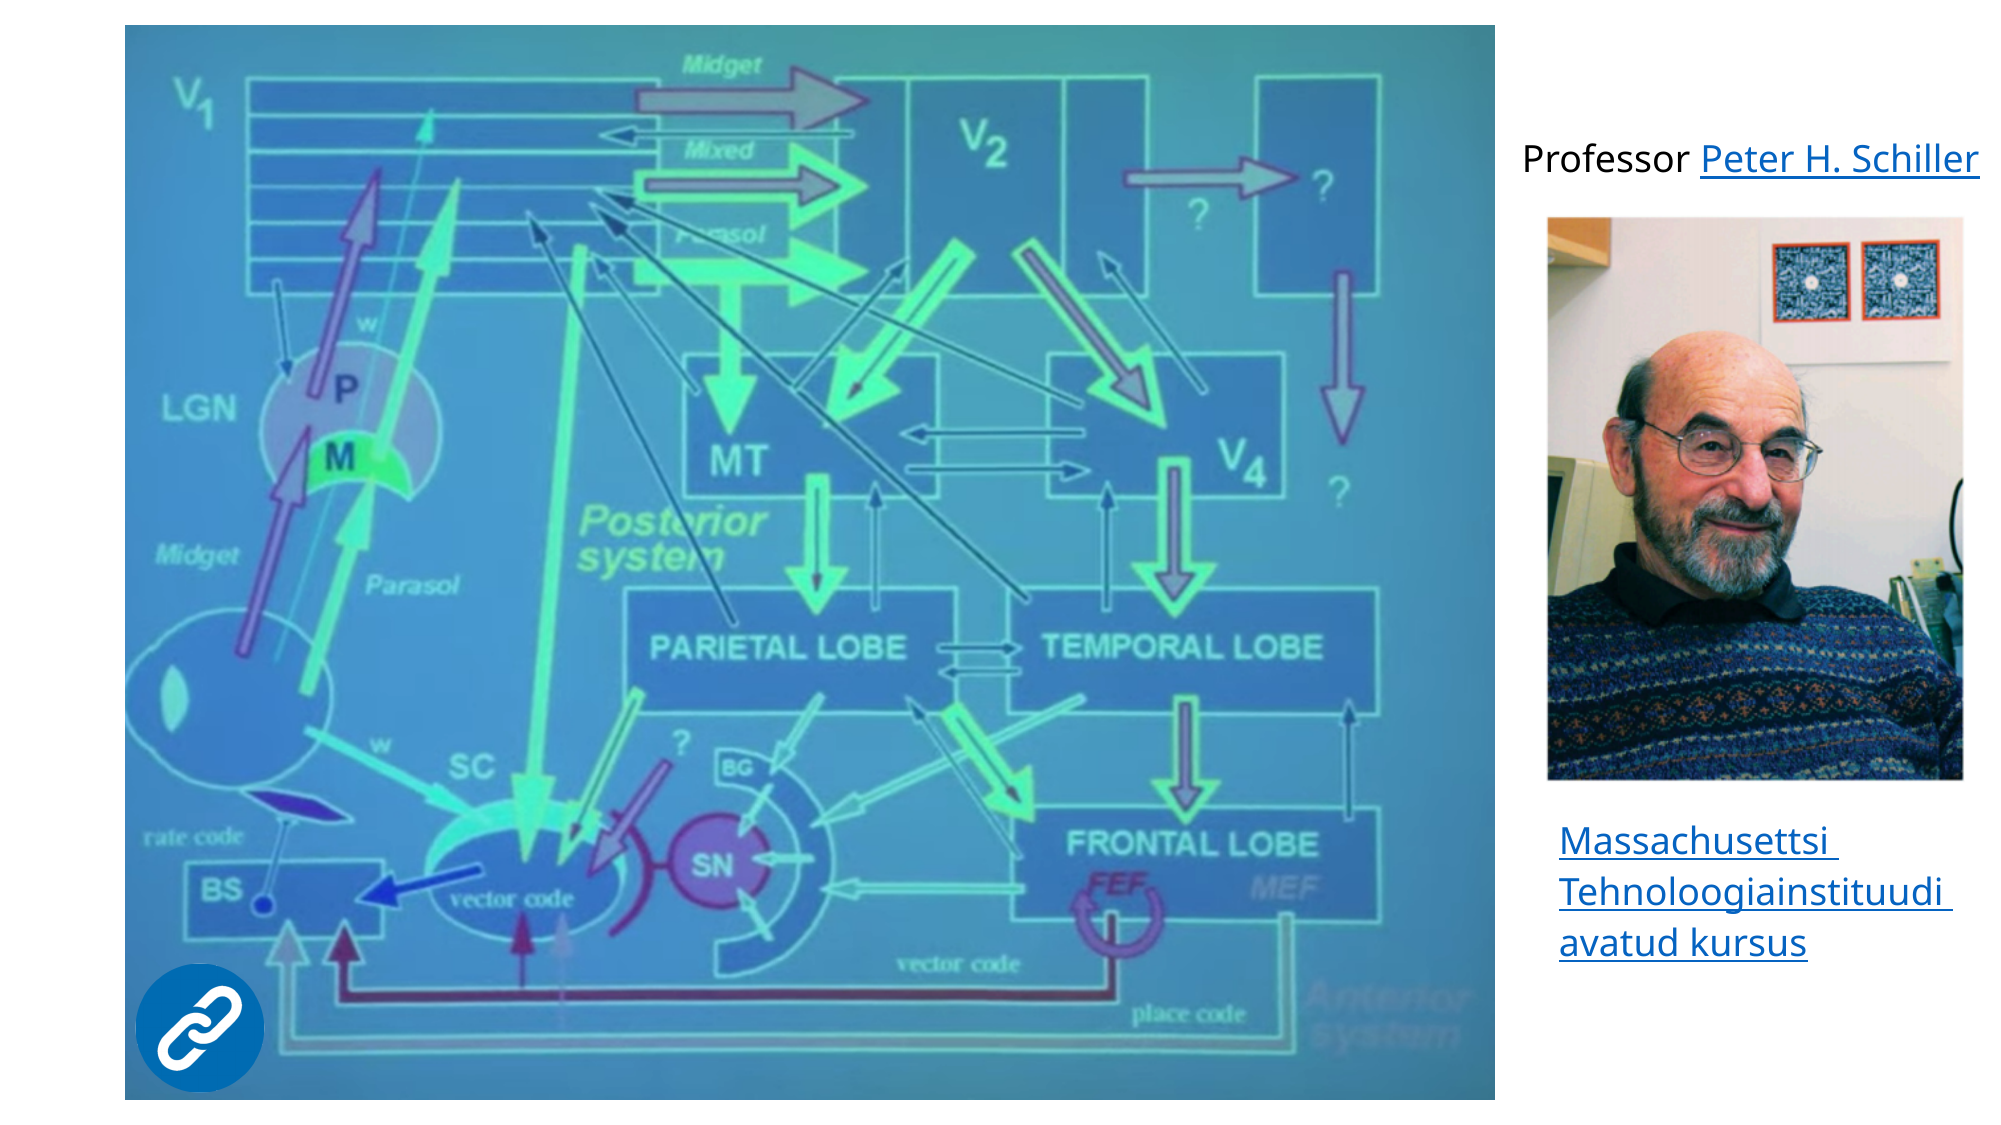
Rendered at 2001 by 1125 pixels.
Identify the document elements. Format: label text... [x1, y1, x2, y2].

picture [124, 25, 1495, 1100]
picture [1544, 212, 1965, 786]
text_box Professor Peter H. Schiller [1507, 128, 1995, 194]
text_box Massachusettsi Tehnoloogiainstituudi avatud kursus [1544, 809, 2000, 978]
